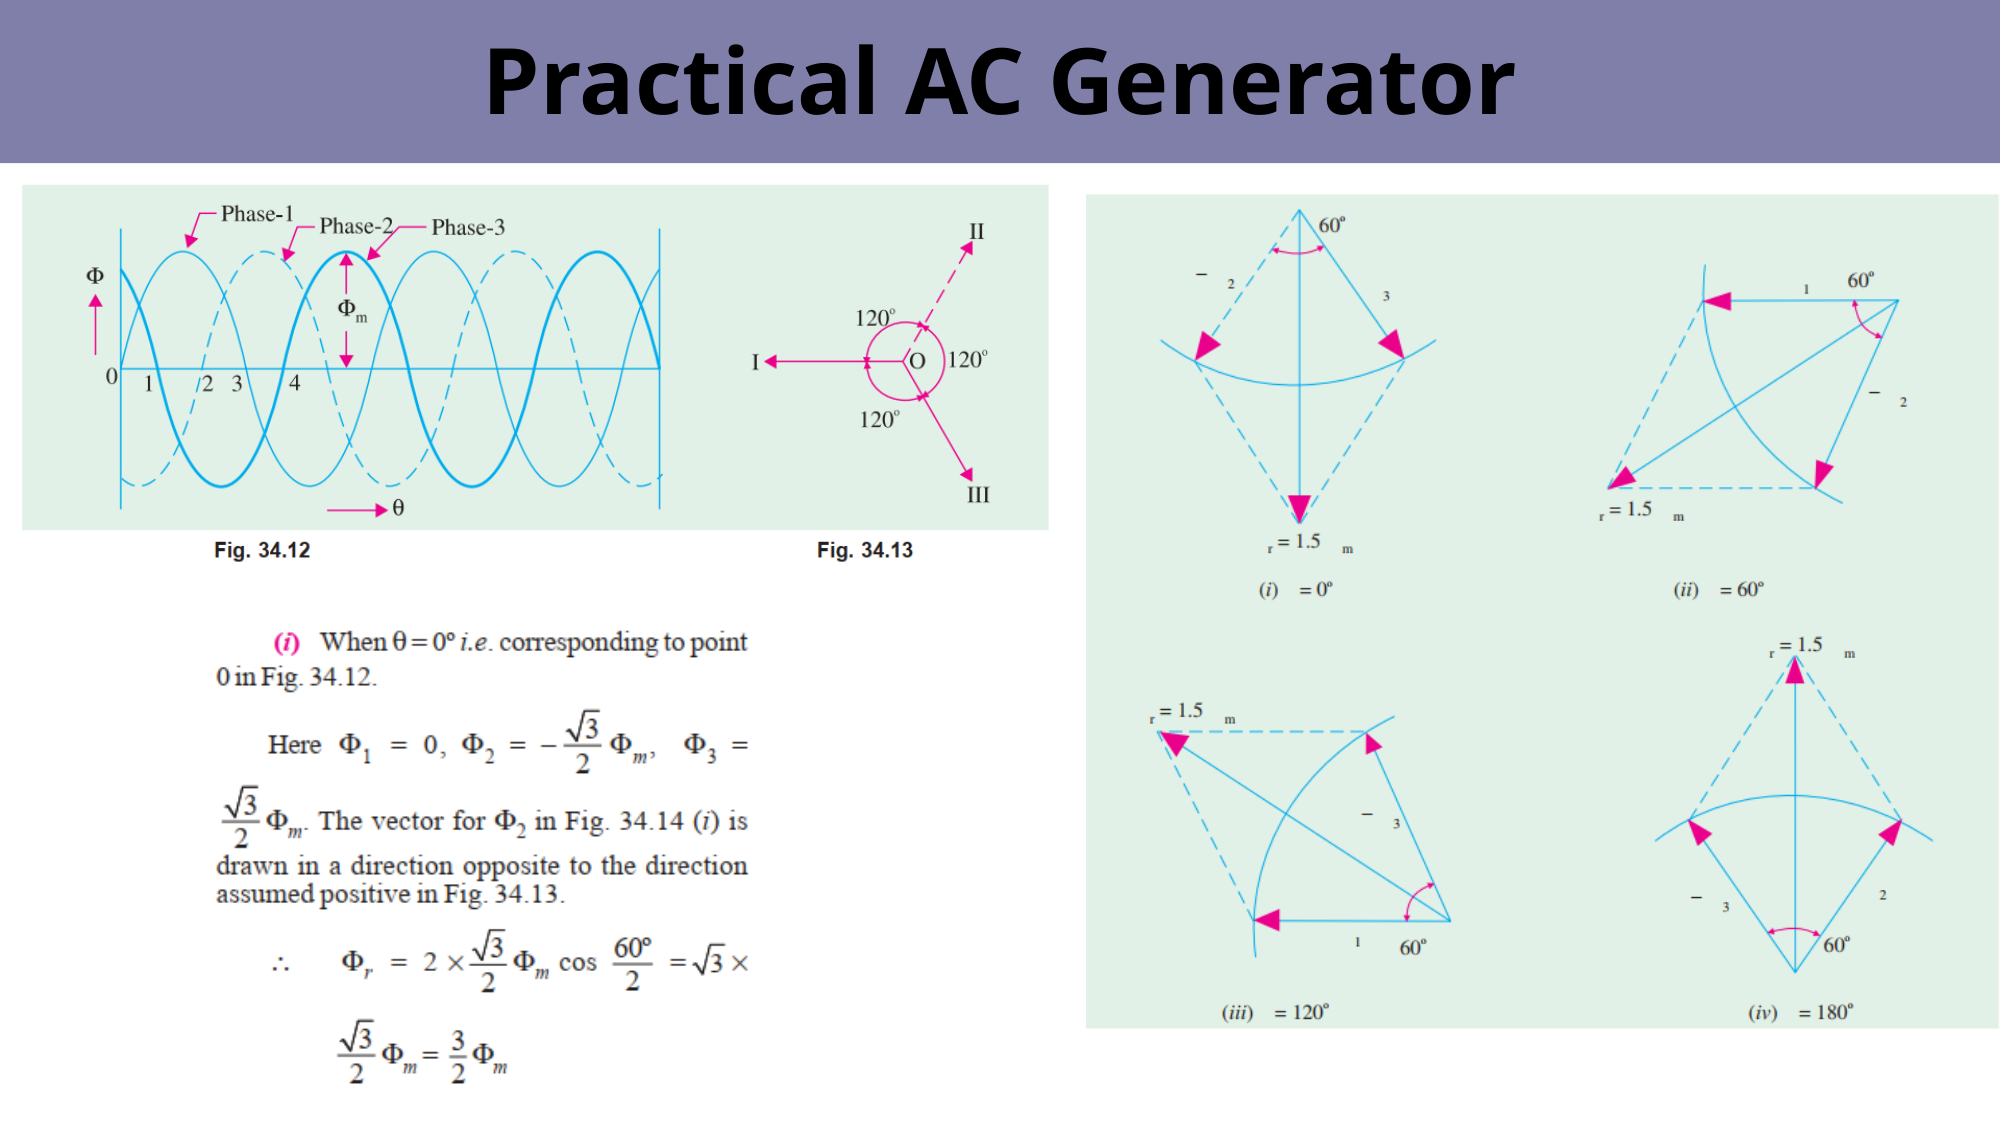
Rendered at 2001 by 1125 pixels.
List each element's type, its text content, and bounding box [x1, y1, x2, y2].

picture [174, 593, 771, 1097]
text_box Practical AC Generator [338, 28, 1662, 137]
text_box [0, 0, 2000, 164]
picture [0, 166, 2000, 1030]
